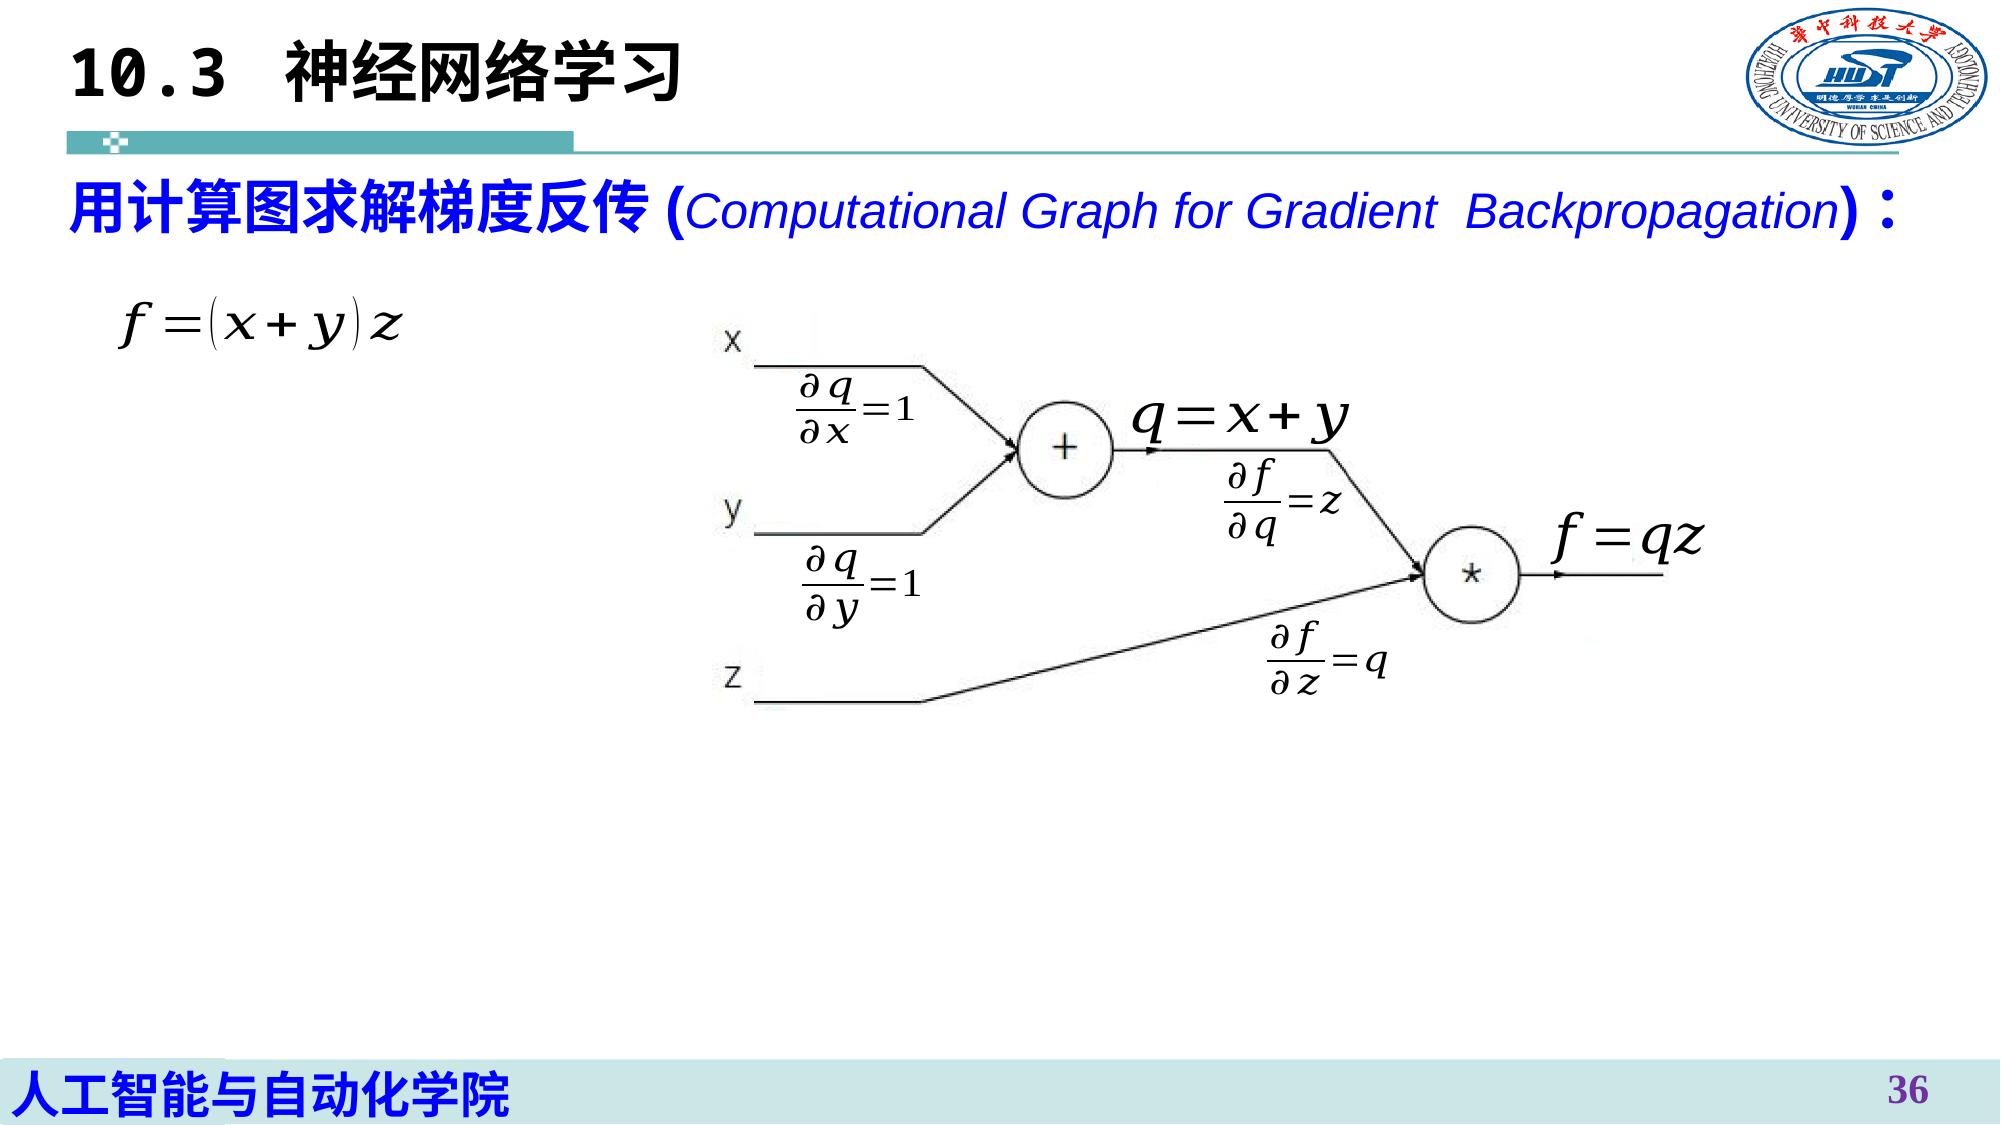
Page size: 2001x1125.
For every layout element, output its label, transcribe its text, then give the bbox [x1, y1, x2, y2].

text_box 人工智能与自动化学院 [0, 1055, 835, 1125]
picture [103, 132, 128, 153]
picture [705, 295, 1669, 730]
picture [1742, 7, 1993, 148]
picture [3, 1058, 225, 1125]
text_box 用计算图求解梯度反传(Computational Graph for Gradient Backpropagation)： [53, 162, 1961, 248]
slide_number 36 [1816, 1054, 2000, 1114]
text_box 10.3 神经网络学习 [53, 23, 1318, 116]
